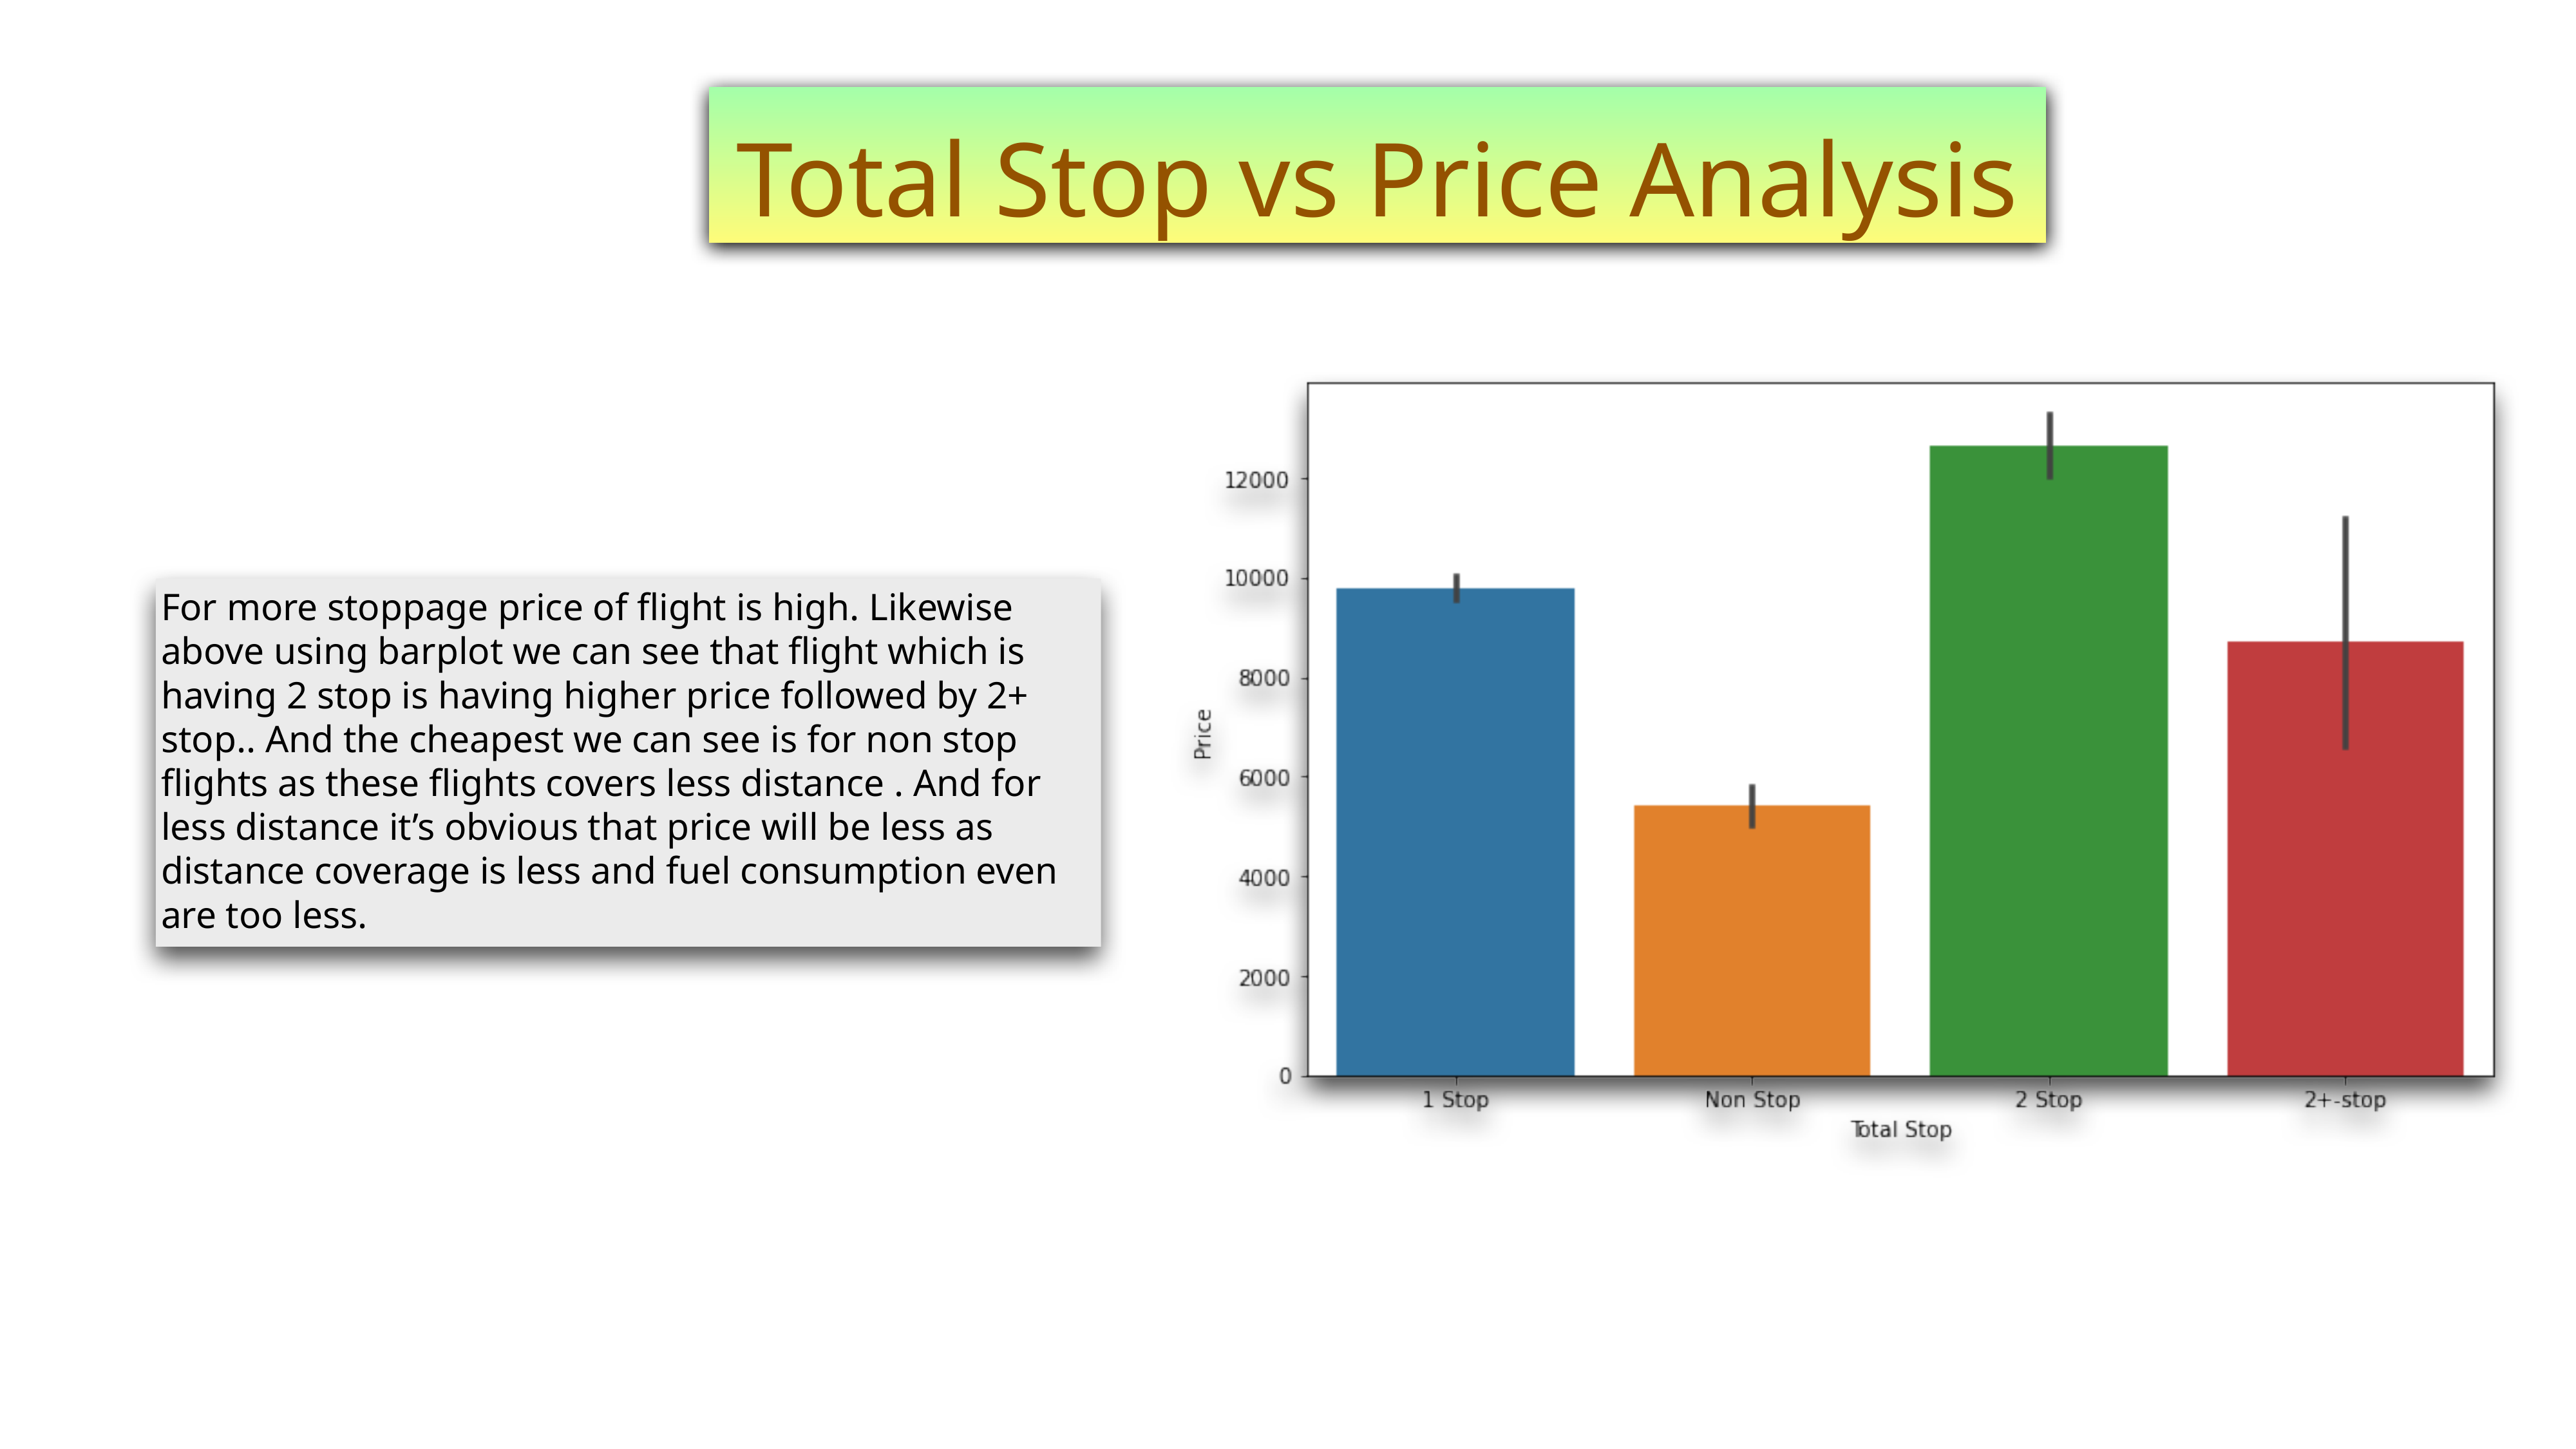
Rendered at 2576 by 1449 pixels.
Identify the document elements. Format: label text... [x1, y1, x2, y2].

title Total Stop vs Price Analysis [708, 86, 2047, 243]
subtitle For more stoppage price of flight is high. Likewise above using barplot we can see that flight which is having 2 stop is having higher price followed by 2+ stop.. And the cheapest we can see is for non stop flights as these flights covers less distance . And for less distance it’s obvious that price will be less as distance coverage is less and fuel consumption even are too less. [155, 578, 1102, 947]
picture [1180, 368, 2509, 1157]
